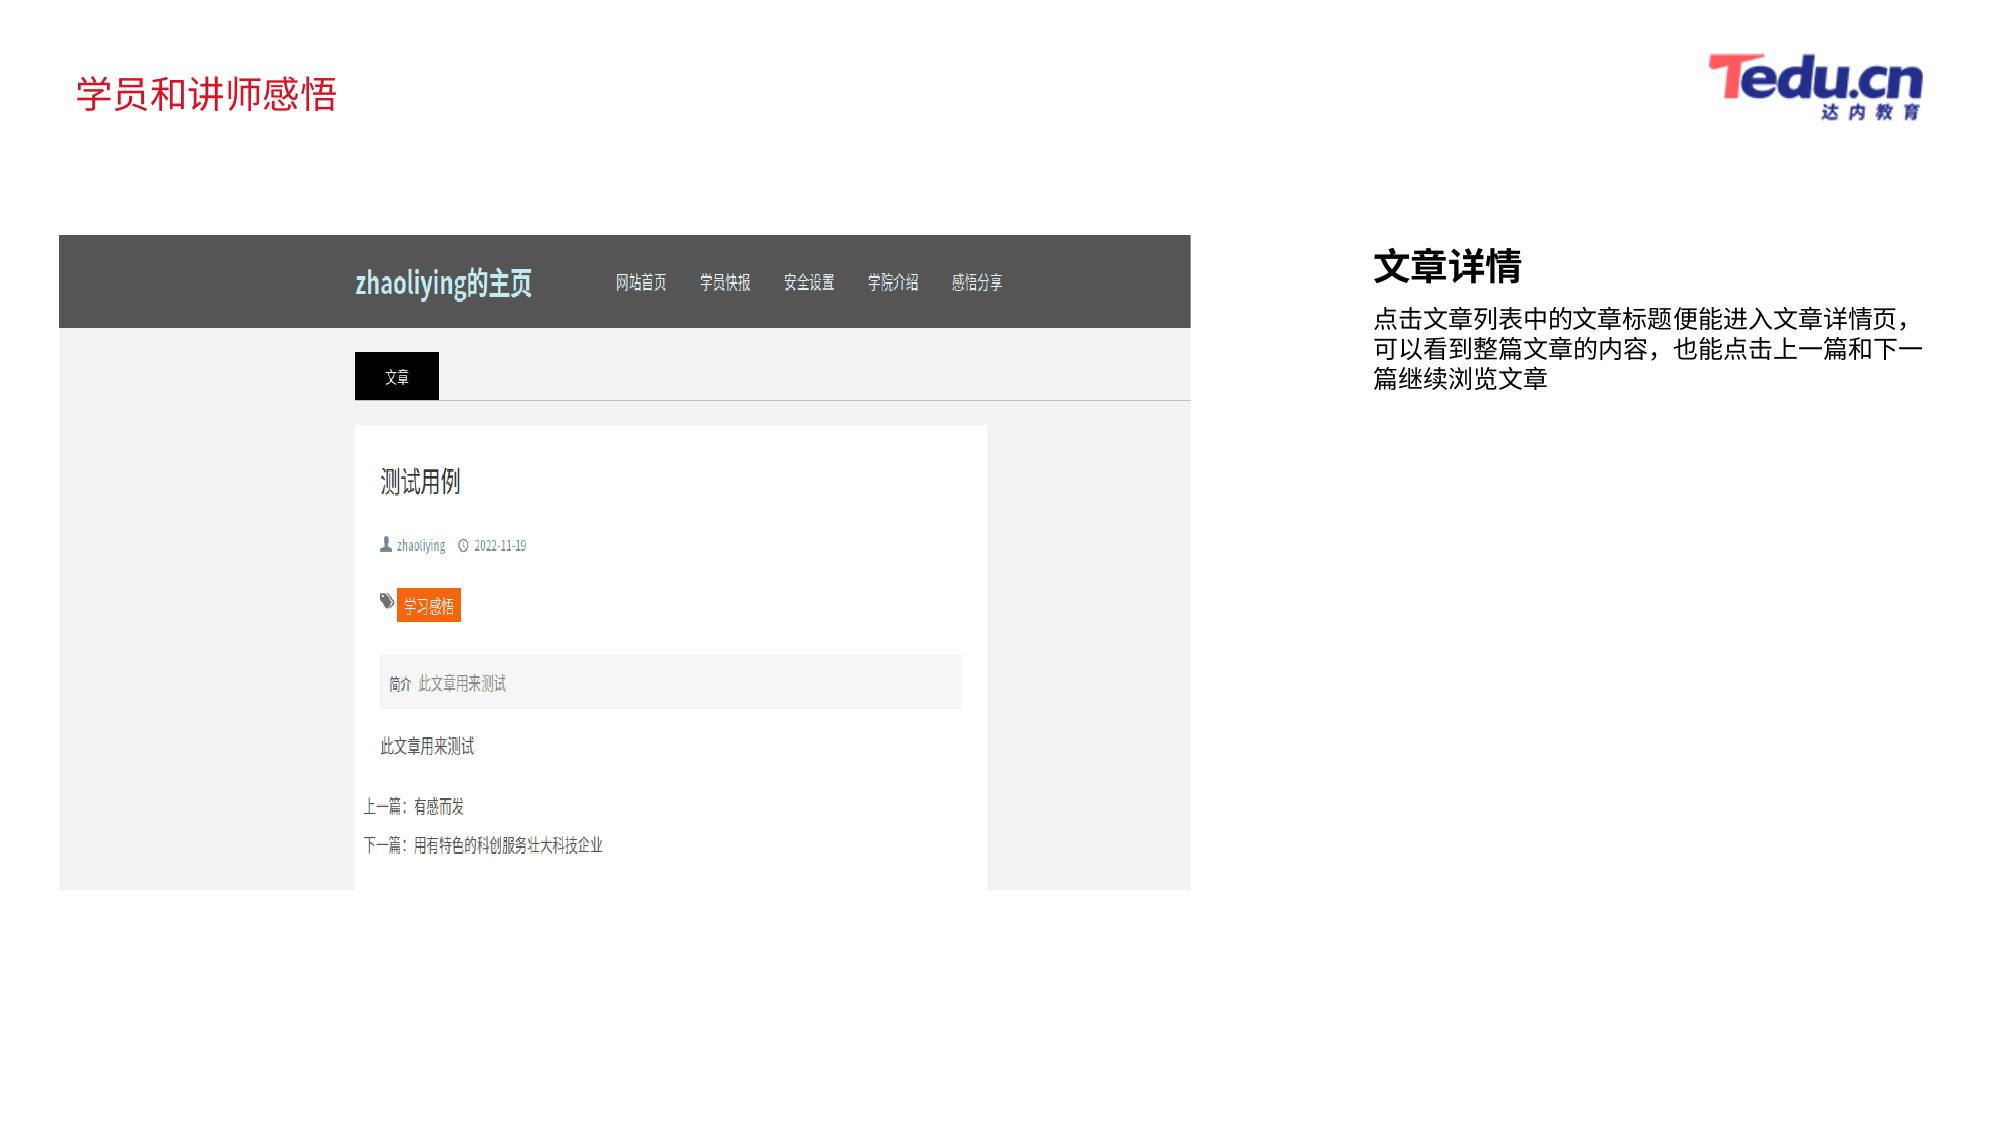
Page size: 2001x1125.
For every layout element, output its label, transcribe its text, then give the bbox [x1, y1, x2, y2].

picture [59, 235, 1191, 890]
picture [1697, 51, 1934, 122]
text_box 学员和讲师感悟 [60, 63, 353, 124]
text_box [1358, 235, 1941, 442]
